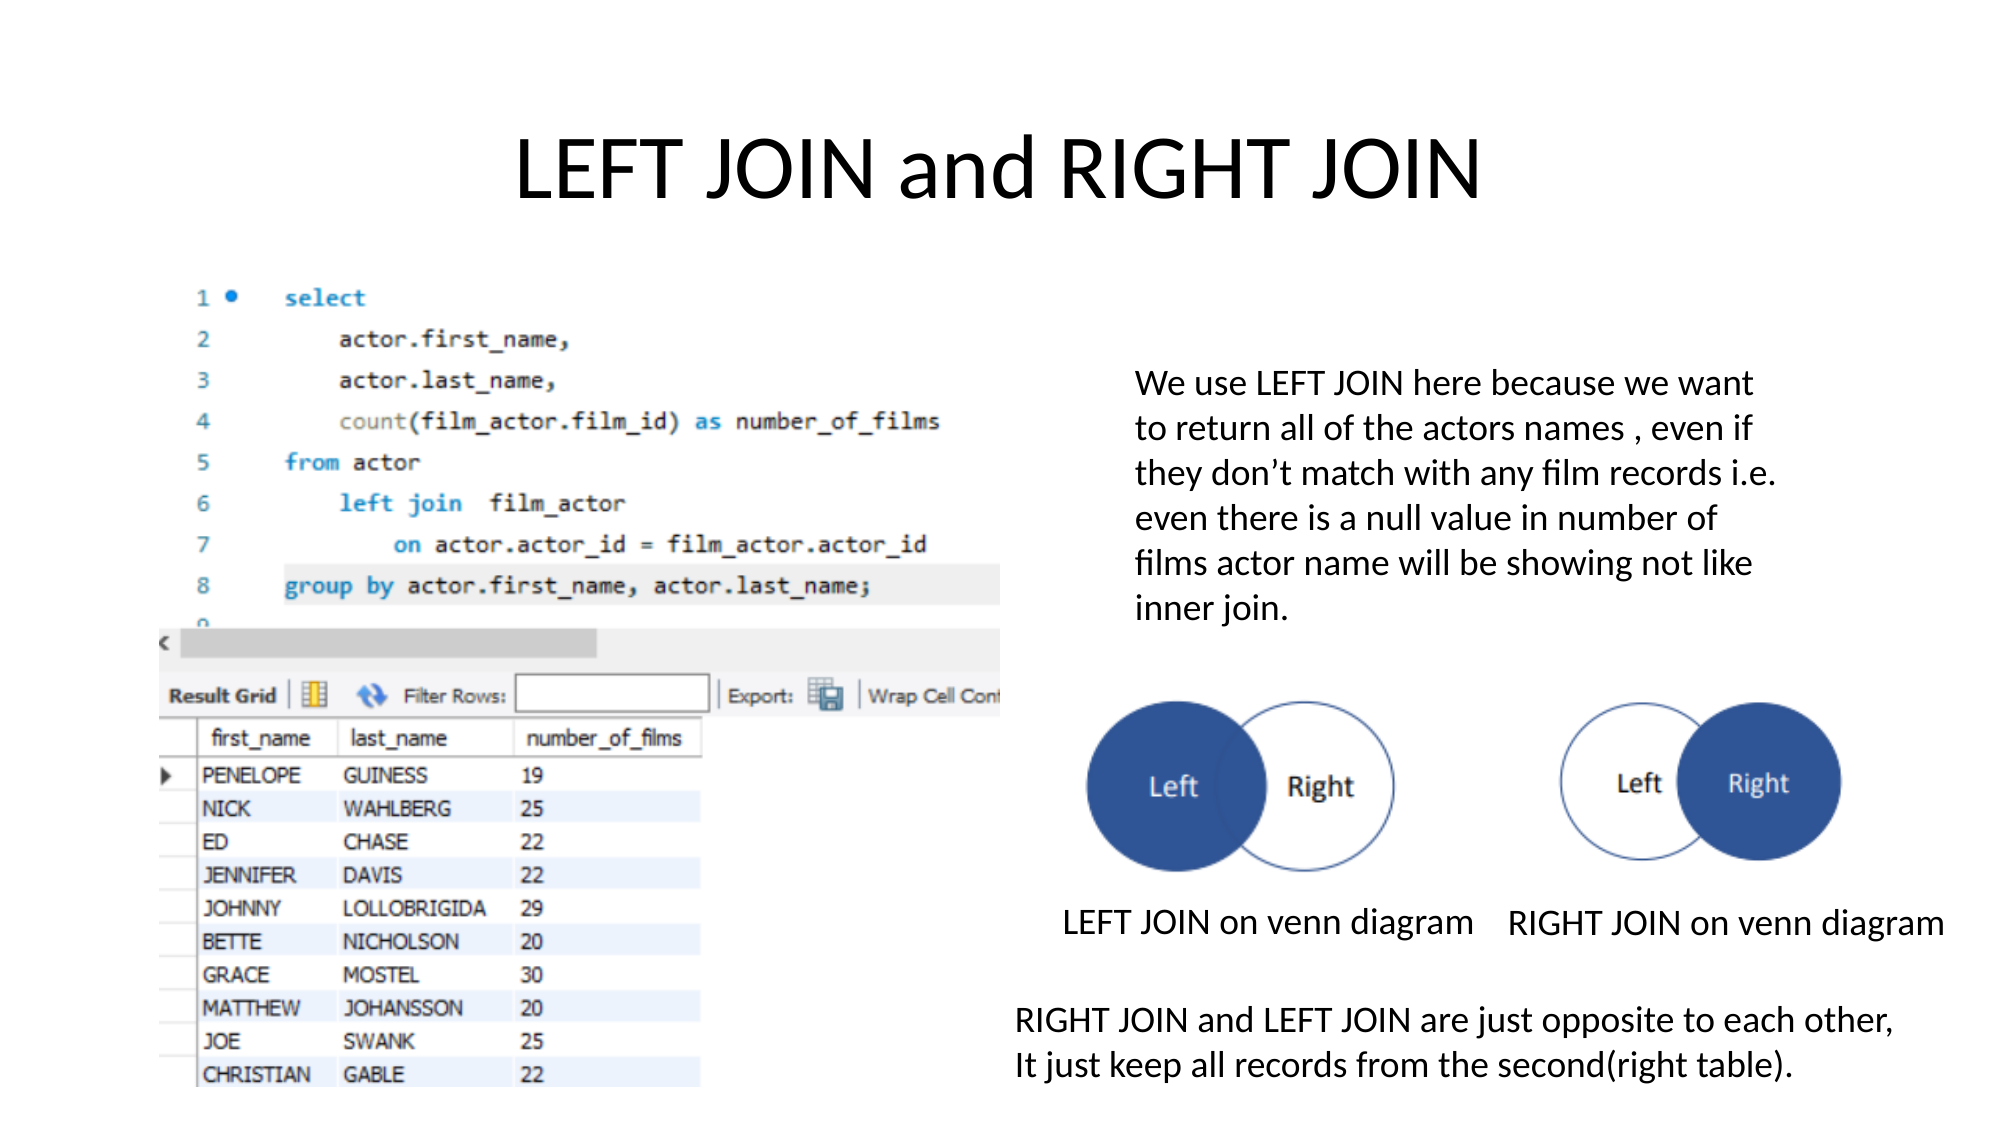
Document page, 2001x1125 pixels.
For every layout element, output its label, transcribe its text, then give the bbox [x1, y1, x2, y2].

text_box RIGHT JOIN and LEFT JOIN are just opposite to each other, It just keep all records from the second(right table). [1000, 987, 1944, 1093]
picture [159, 277, 1001, 1087]
text_box RIGHT JOIN on venn diagram [1458, 890, 1996, 951]
picture [1079, 690, 1405, 889]
picture [1537, 690, 1863, 870]
title LEFT JOIN and RIGHT JOIN [137, 59, 1863, 278]
text_box LEFT JOIN on venn diagram [1004, 889, 1538, 950]
text_box We use LEFT JOIN here because we want to return all of the actors names , even if they don’t match with any film records i.e. even there is a null value in number of films actor name will be showing not like inner join. [1119, 349, 1797, 635]
